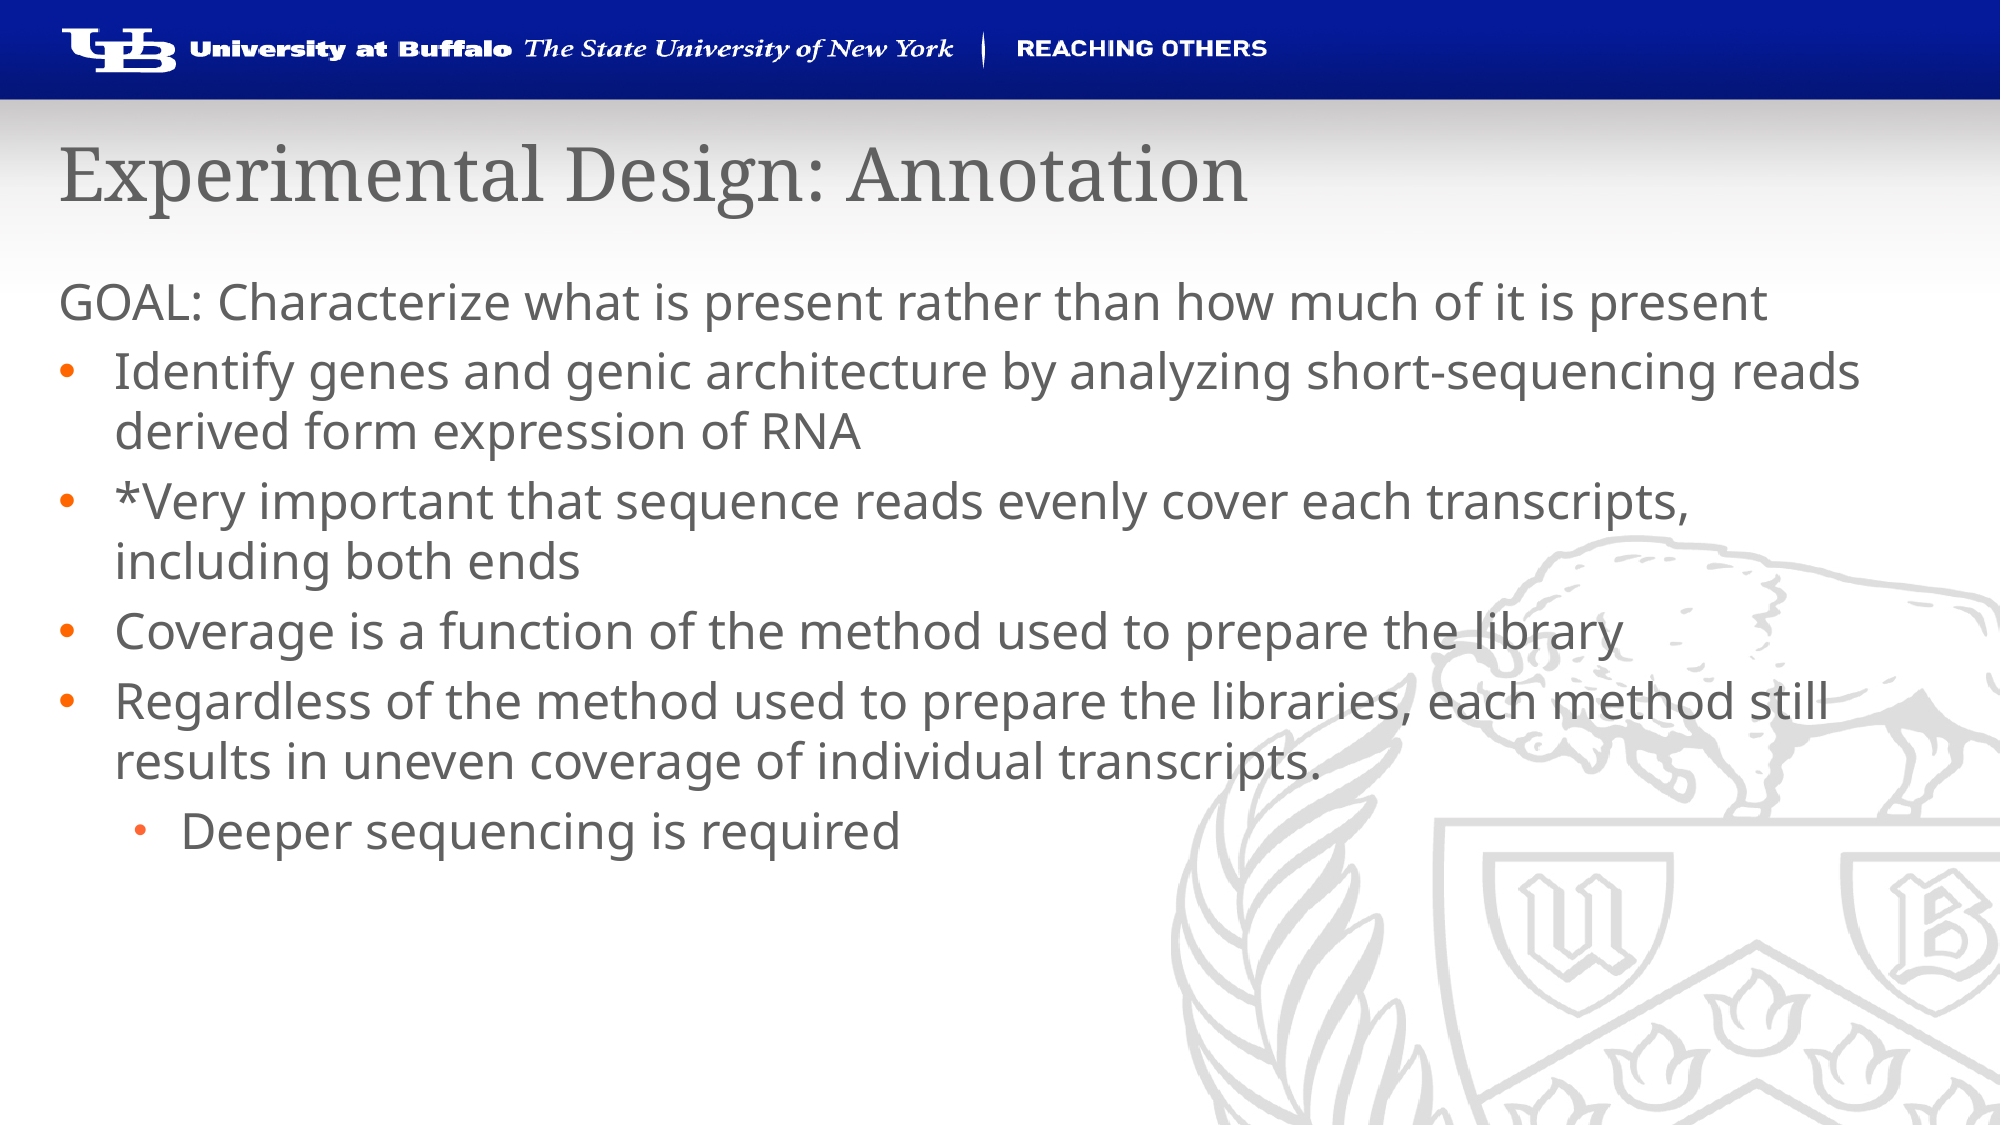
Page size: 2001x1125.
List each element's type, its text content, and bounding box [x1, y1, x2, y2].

picture [0, 0, 2000, 1125]
title Experimental Design: Annotation [43, 118, 1744, 262]
list GOAL: Characterize what is present rather than how much of it is present Identify genes and genic architecture by analyzing short-sequencing reads derived form expression of RNA *Very important that sequence reads evenly cover each transcripts, including both ends Coverage is a function of the method used to prepare the library Regardless of the method used to prepare the libraries, each method still results in uneven coverage of individual transcripts. Deeper sequencing is required [43, 262, 1893, 1053]
